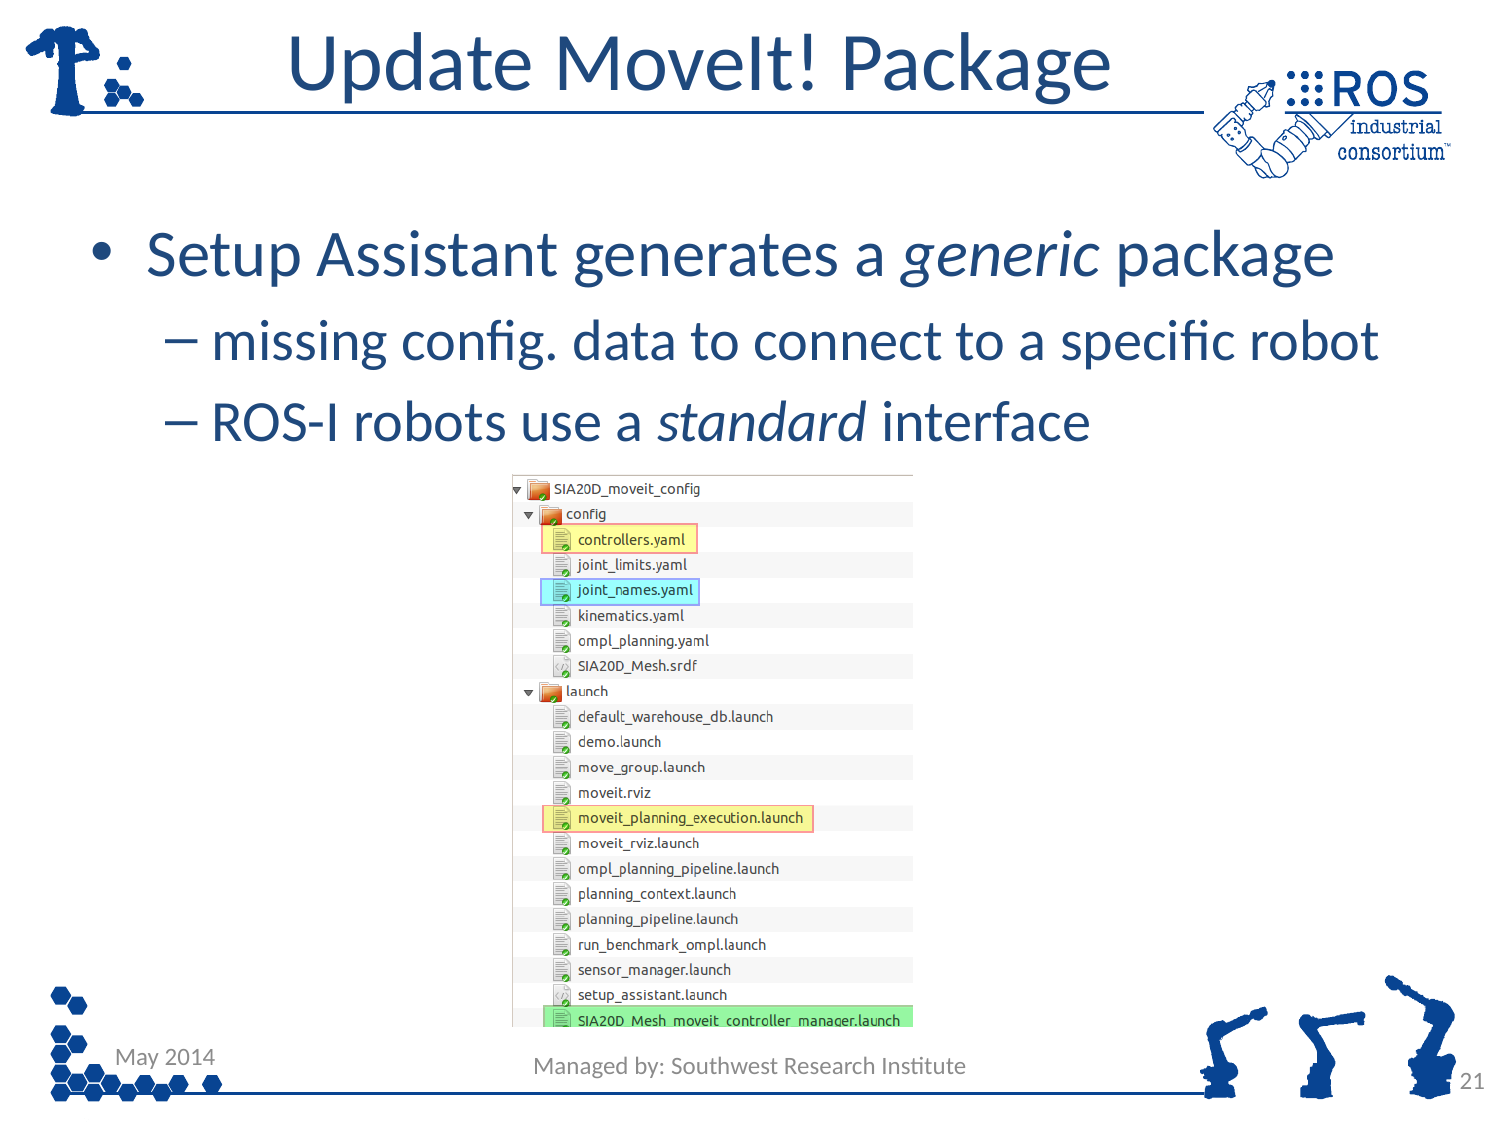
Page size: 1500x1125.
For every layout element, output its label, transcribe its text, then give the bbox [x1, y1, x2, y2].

slide_number 21 [1149, 1050, 1500, 1110]
footer Managed by: Southwest Research Institute [468, 1042, 1032, 1103]
title Update MoveIt! Package [150, 0, 1250, 113]
picture [512, 474, 913, 1027]
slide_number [99, 1025, 388, 1085]
list Setup Assistant generates a generic package missing config. data to connect to a specific robot ROS-I robots use a standard interface [75, 202, 1425, 513]
